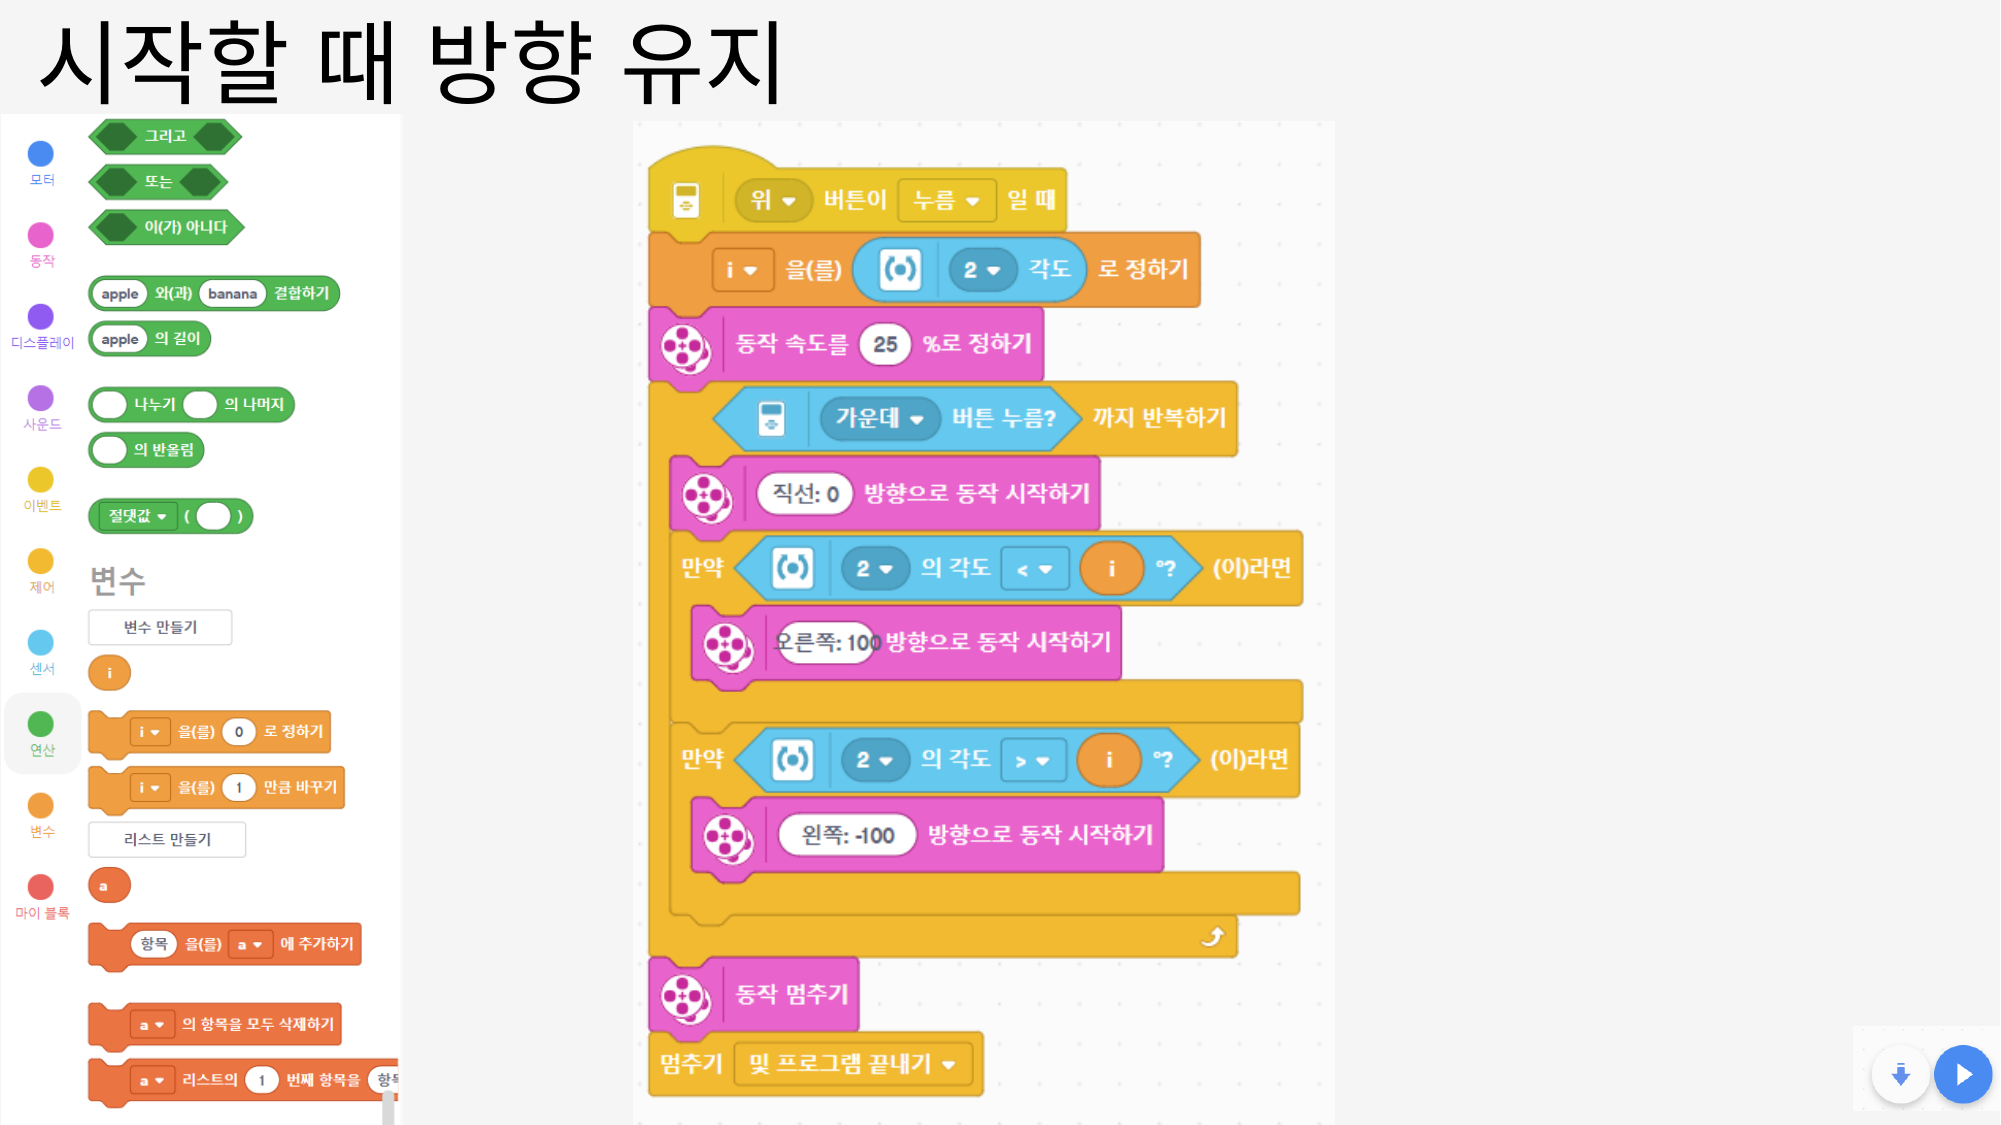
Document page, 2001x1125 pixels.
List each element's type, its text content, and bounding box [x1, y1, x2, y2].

picture [0, 114, 403, 1125]
picture [633, 121, 1335, 1125]
title 시작할 때 방향 유지 [21, 0, 2000, 177]
picture [1852, 1026, 2000, 1111]
